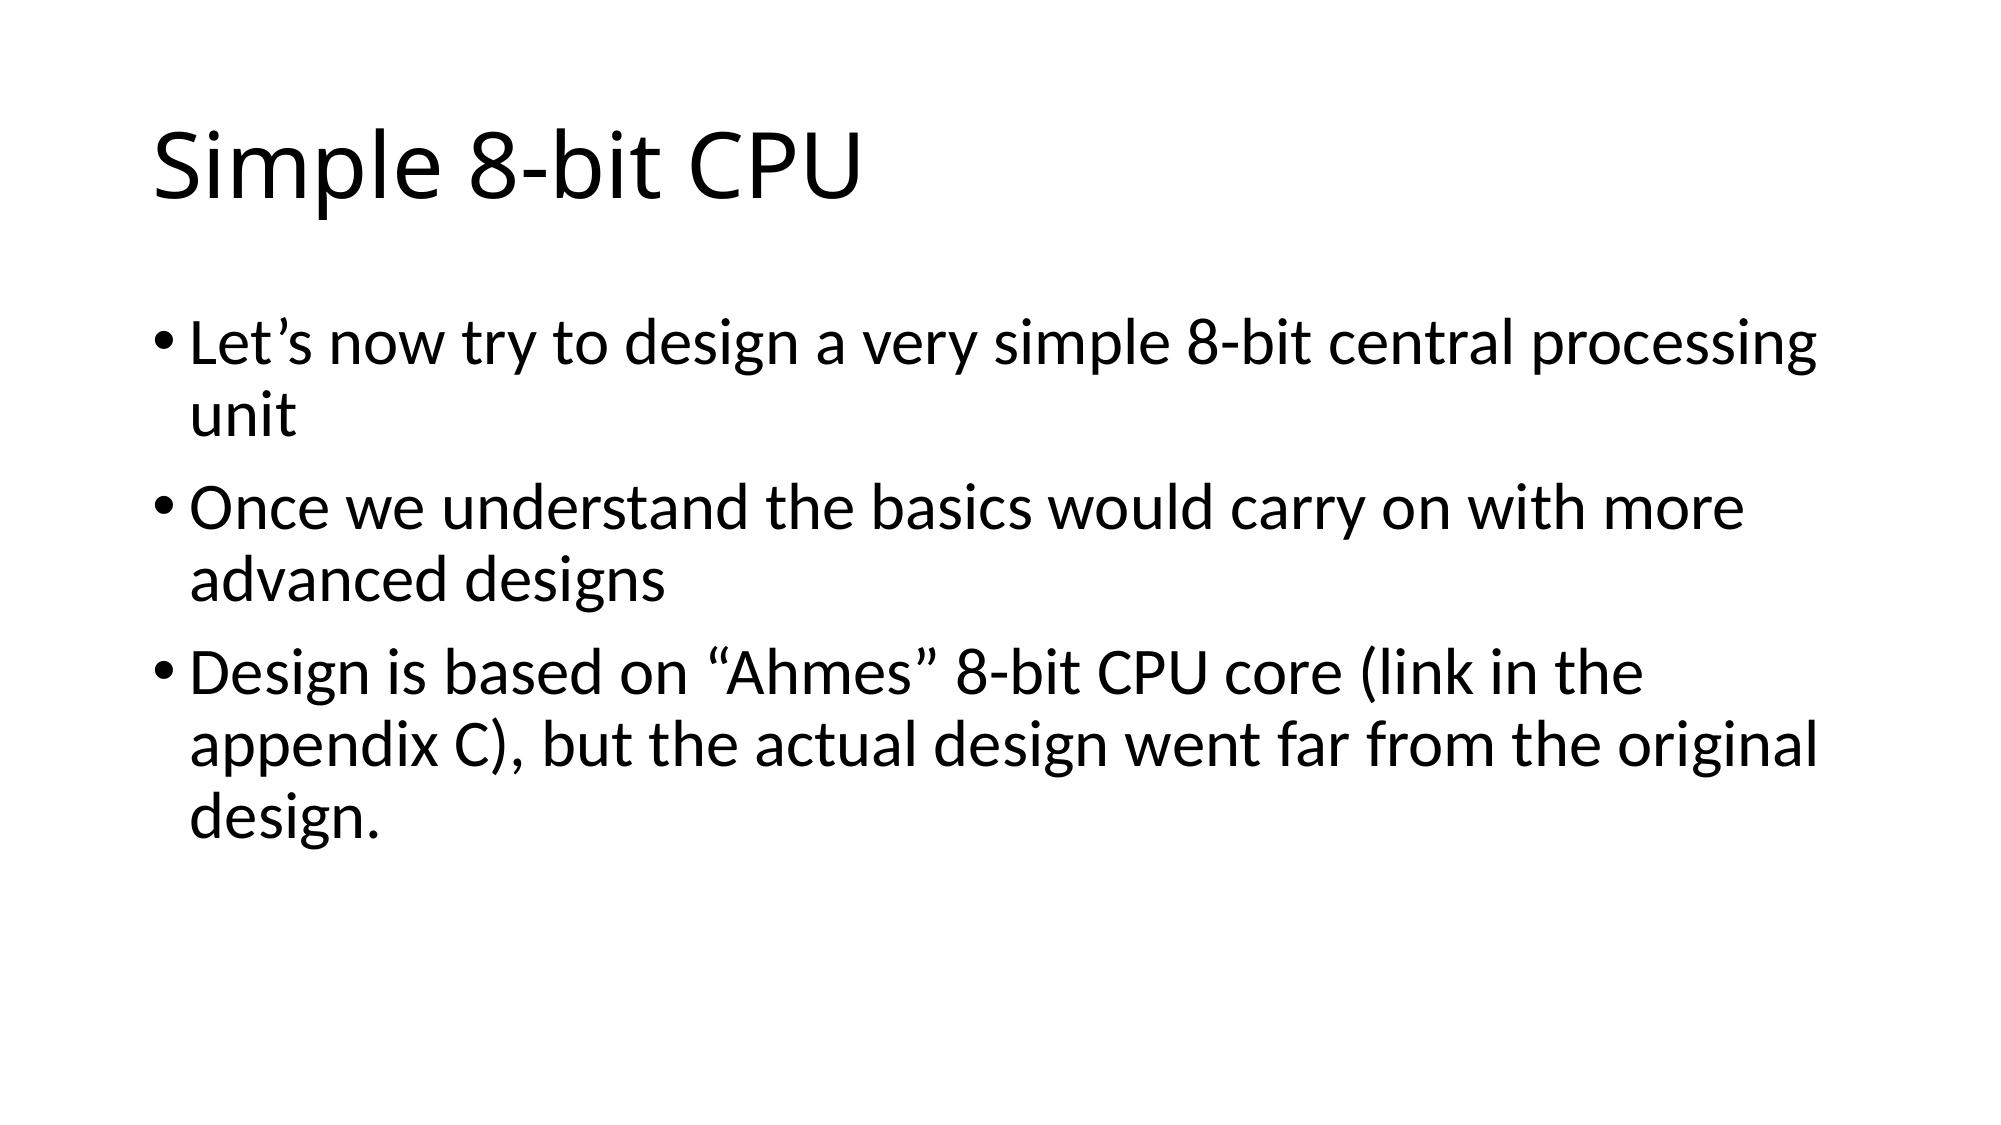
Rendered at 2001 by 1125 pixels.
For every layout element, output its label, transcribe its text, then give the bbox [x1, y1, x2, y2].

title Simple 8-bit CPU [137, 59, 1863, 278]
list Let’s now try to design a very simple 8-bit central processing unit Once we understand the basics would carry on with more advanced designs Design is based on “Ahmes” 8-bit CPU core (link in the appendix C), but the actual design went far from the original design. [137, 299, 1863, 1014]
